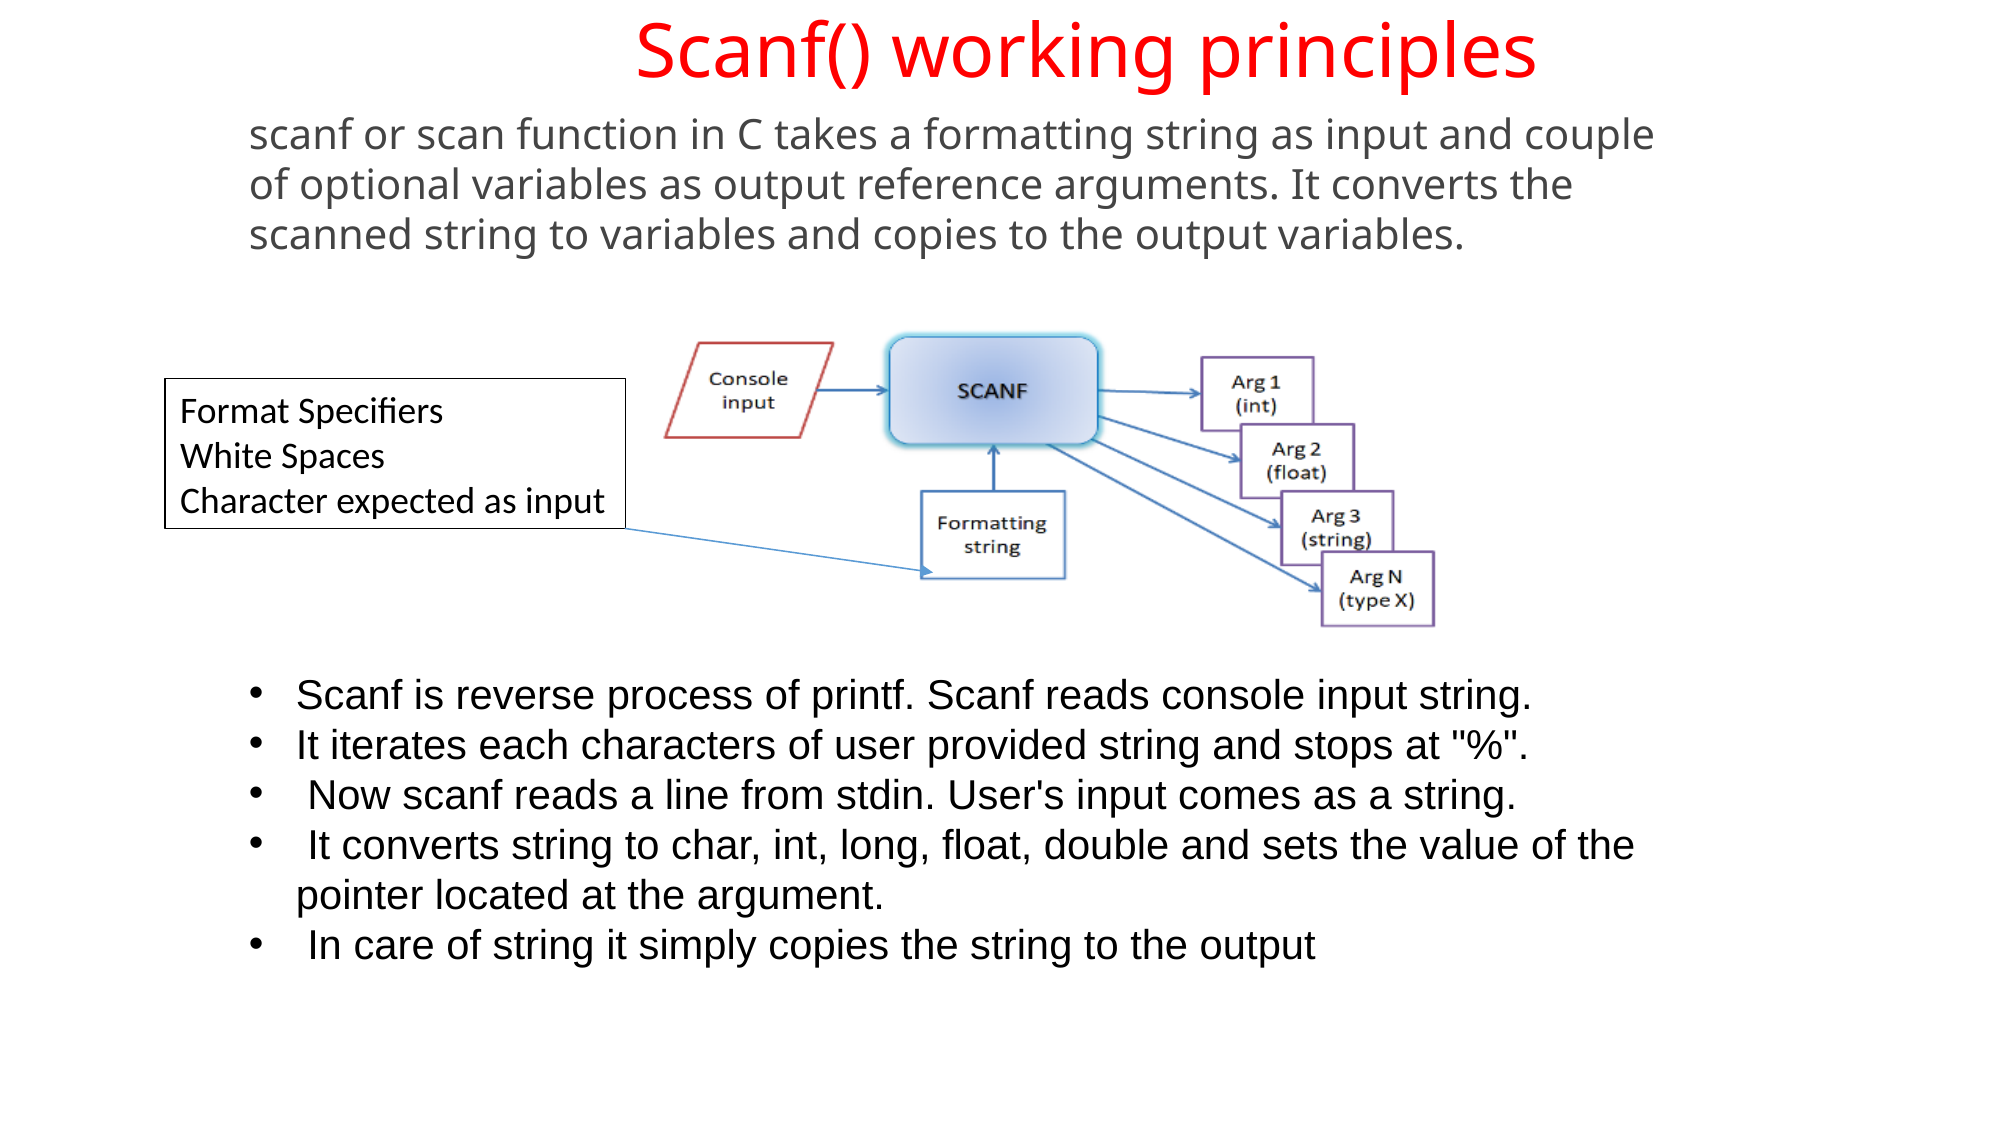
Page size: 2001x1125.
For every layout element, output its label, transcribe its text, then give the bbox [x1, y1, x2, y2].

text_box Scanf() working principles [620, 0, 1632, 100]
text_box scanf or scan function in C takes a formatting string as input and couple of optional variables as output reference arguments. It converts the scanned string to variables and copies to the output variables. [233, 100, 1707, 267]
picture [659, 326, 1451, 649]
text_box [624, 528, 934, 573]
text_box Format Specifiers White Spaces Character expected as input [165, 378, 626, 529]
text_box Scanf is reverse process of printf. Scanf reads console input string. It iterates each characters of user provided string and stops at "%". Now scanf reads a line from stdin. User's input comes as a string. It converts string to char, int, long, float, double and sets the value of the pointer located at the argument. In care of string it simply copies the string to the output [233, 660, 1751, 979]
